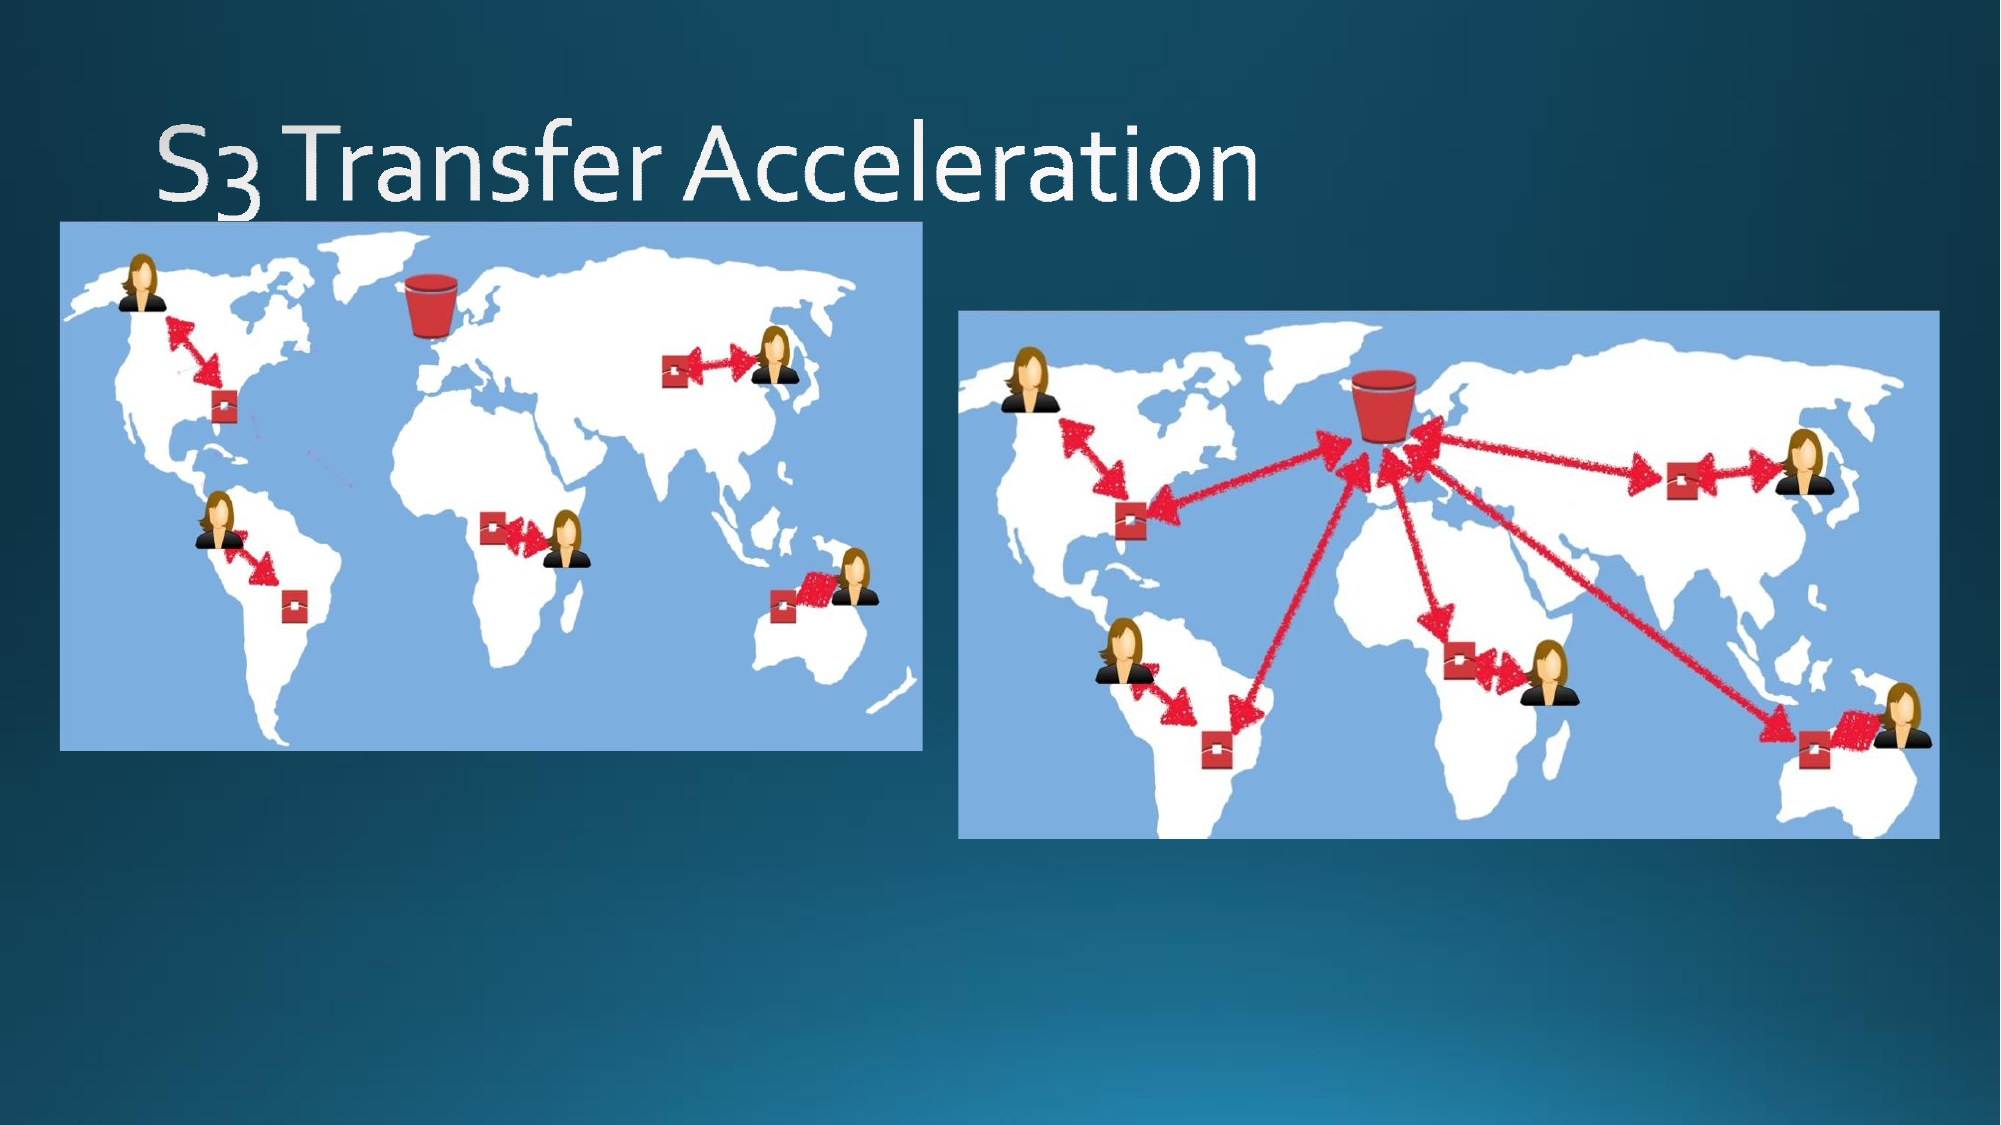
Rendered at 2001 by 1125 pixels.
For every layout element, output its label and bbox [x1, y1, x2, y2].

text_box [958, 310, 1940, 839]
picture [0, 0, 2000, 1125]
text_box [159, 118, 1256, 223]
text_box [59, 221, 923, 751]
